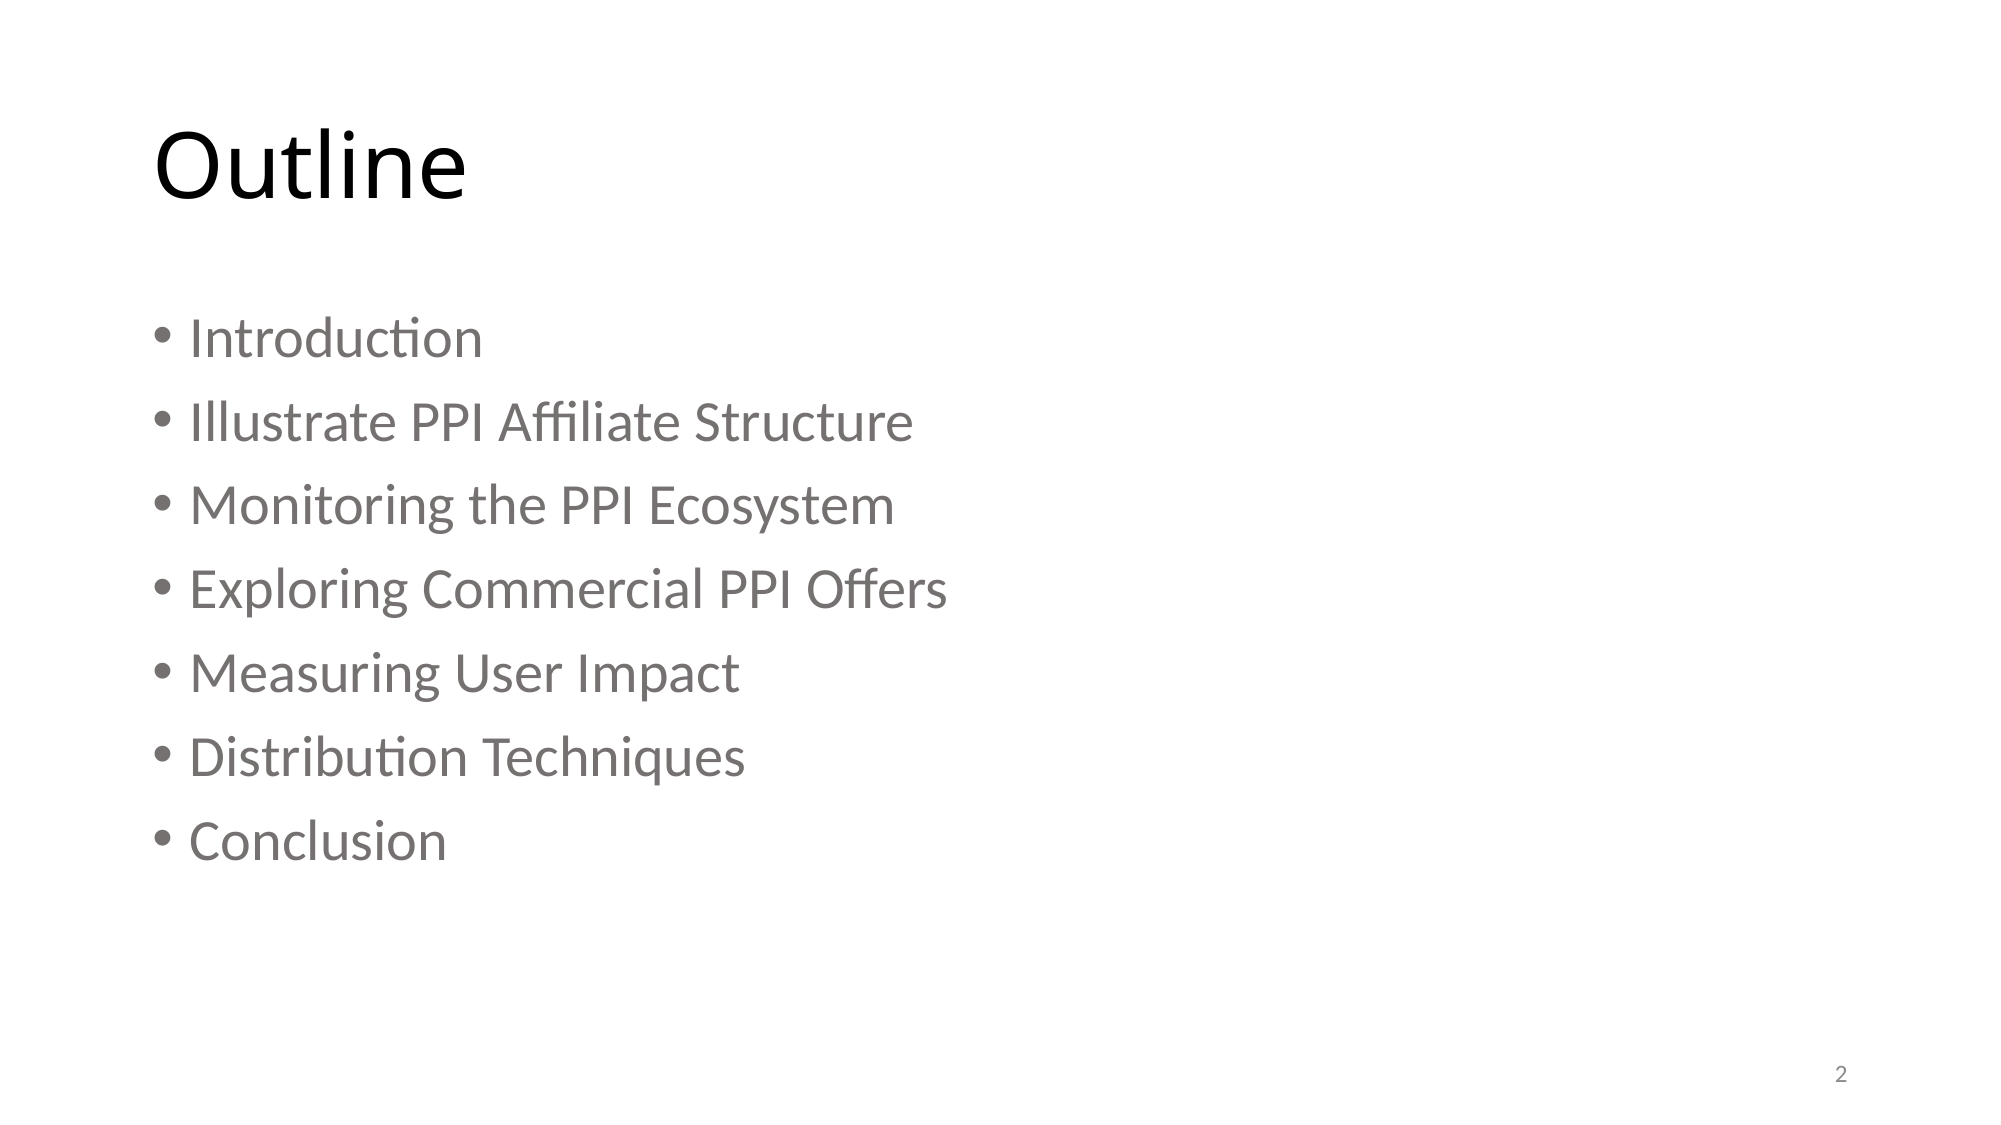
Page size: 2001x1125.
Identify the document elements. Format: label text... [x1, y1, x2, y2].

title Outline [137, 59, 1863, 278]
slide_number 2 [1412, 1042, 1863, 1103]
list Introduction Illustrate PPI Affiliate Structure Monitoring the PPI Ecosystem Exploring Commercial PPI Offers Measuring User Impact Distribution Techniques Conclusion [137, 299, 1863, 1014]
